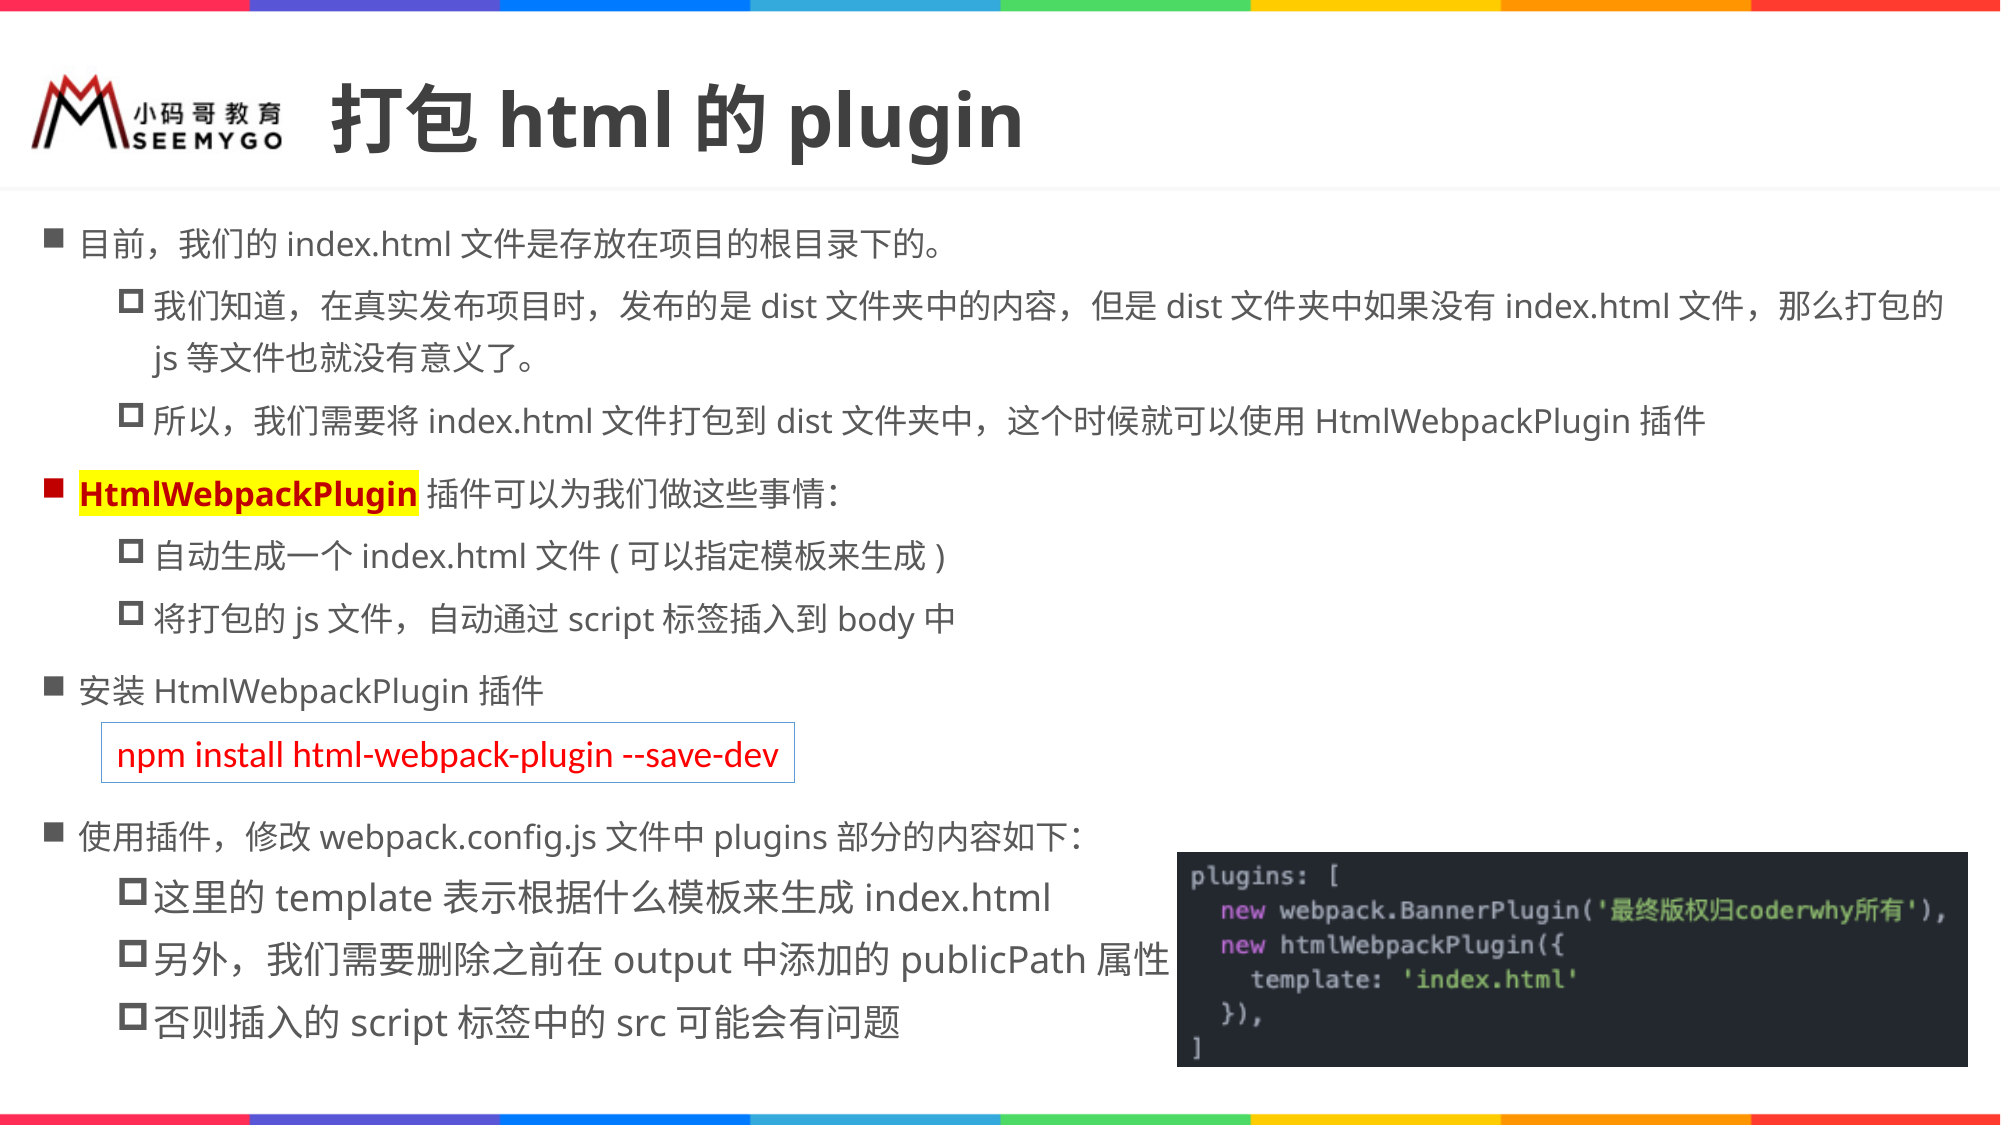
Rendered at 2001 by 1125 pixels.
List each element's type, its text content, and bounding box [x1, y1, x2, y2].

title 打包html的plugin [314, 64, 1968, 182]
text_box npm install html-webpack-plugin --save-dev [101, 722, 795, 783]
picture [0, 0, 2001, 1125]
list 目前，我们的index.html文件是存放在项目的根目录下的。 我们知道，在真实发布项目时，发布的是dist文件夹中的内容，但是dist文件夹中如果没有index.html文件，那么打包的js等文件也就没有意义了。 所以，我们需要将index.html文件打包到dist文件夹中，这个时候就可以使用HtmlWebpackPlugin插件 HtmlWebpackPlugin插件可以为我们做这些事情： 自动生成一个index.html文件(可以指定模板来生成) 将打包的js文件，自动通过script标签插入到body中 安装HtmlWebpackPlugin插件 使用插件，修改webpack.config.js文件中plugins部分的内容如下： 这里的template表示根据什么模板来生成index.html 另外，我们需要删除之前在output中添加的publicPath属性 否则插入的script标签中的src可能会有问题 [26, 203, 1974, 1097]
